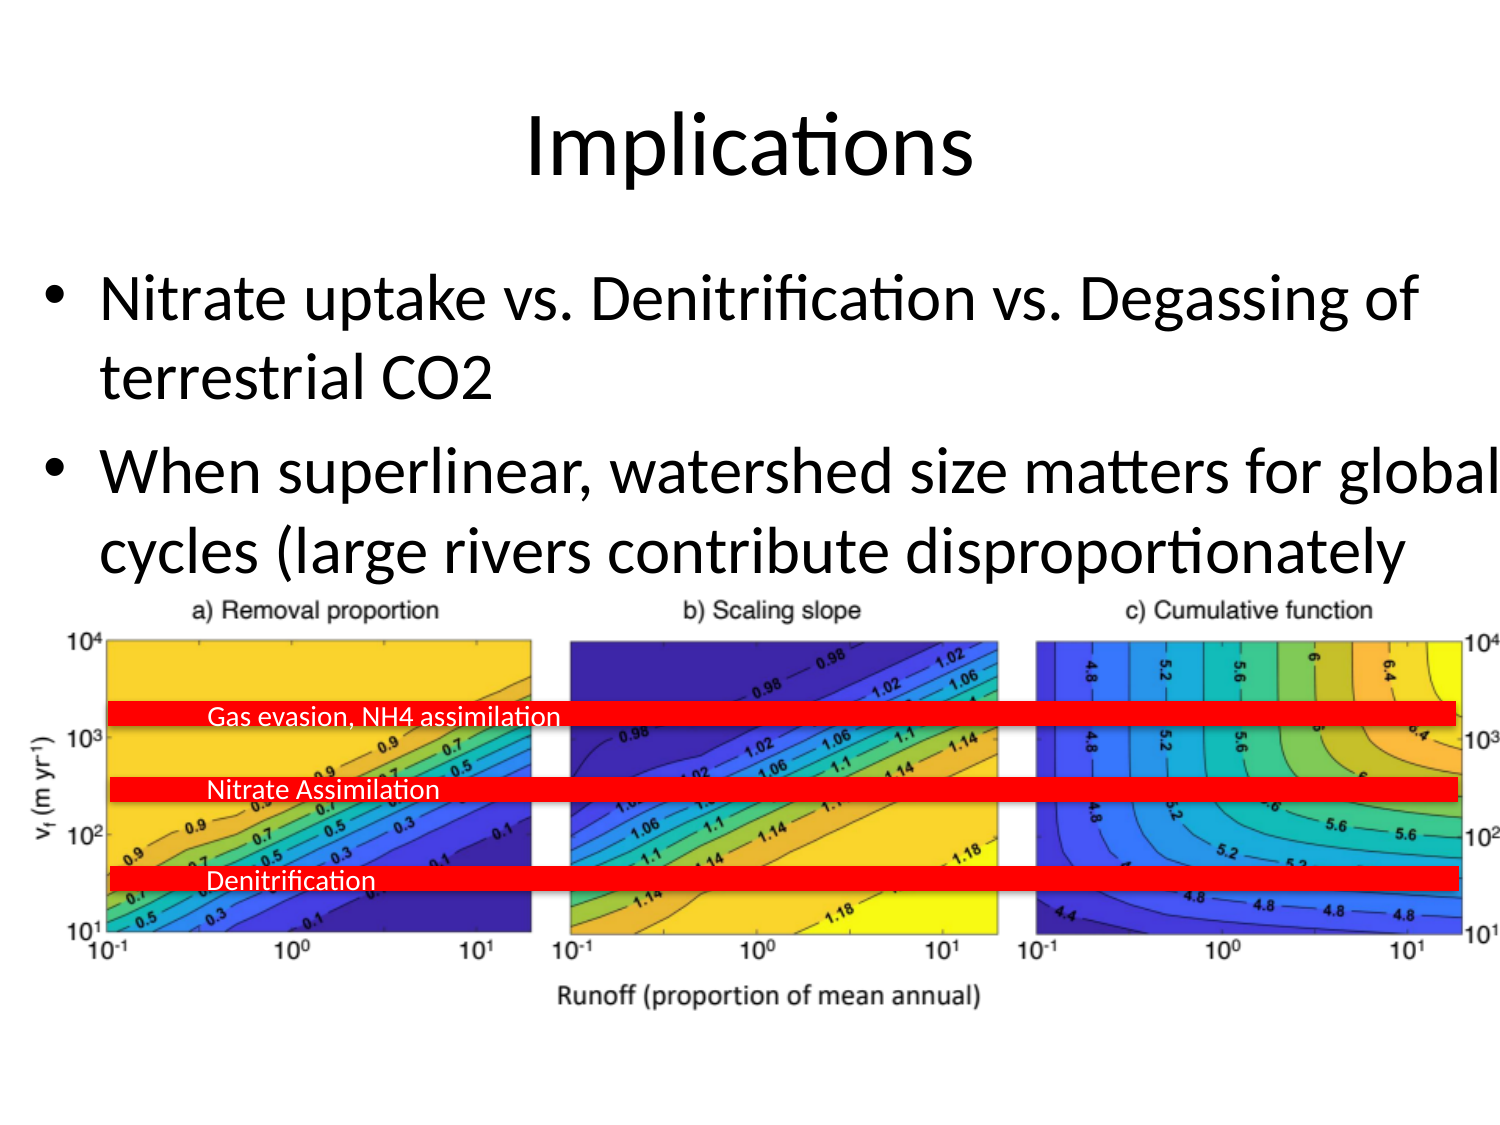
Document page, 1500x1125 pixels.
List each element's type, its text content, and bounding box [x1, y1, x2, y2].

list Nitrate uptake vs. Denitrification vs. Degassing of terrestrial CO2 When superlinear, watershed size matters for global cycles (large rivers contribute disproportionately [28, 245, 1500, 359]
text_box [110, 853, 1460, 905]
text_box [107, 689, 1457, 741]
title Implications [75, 45, 1425, 233]
picture [20, 360, 1500, 1125]
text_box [109, 762, 1459, 814]
